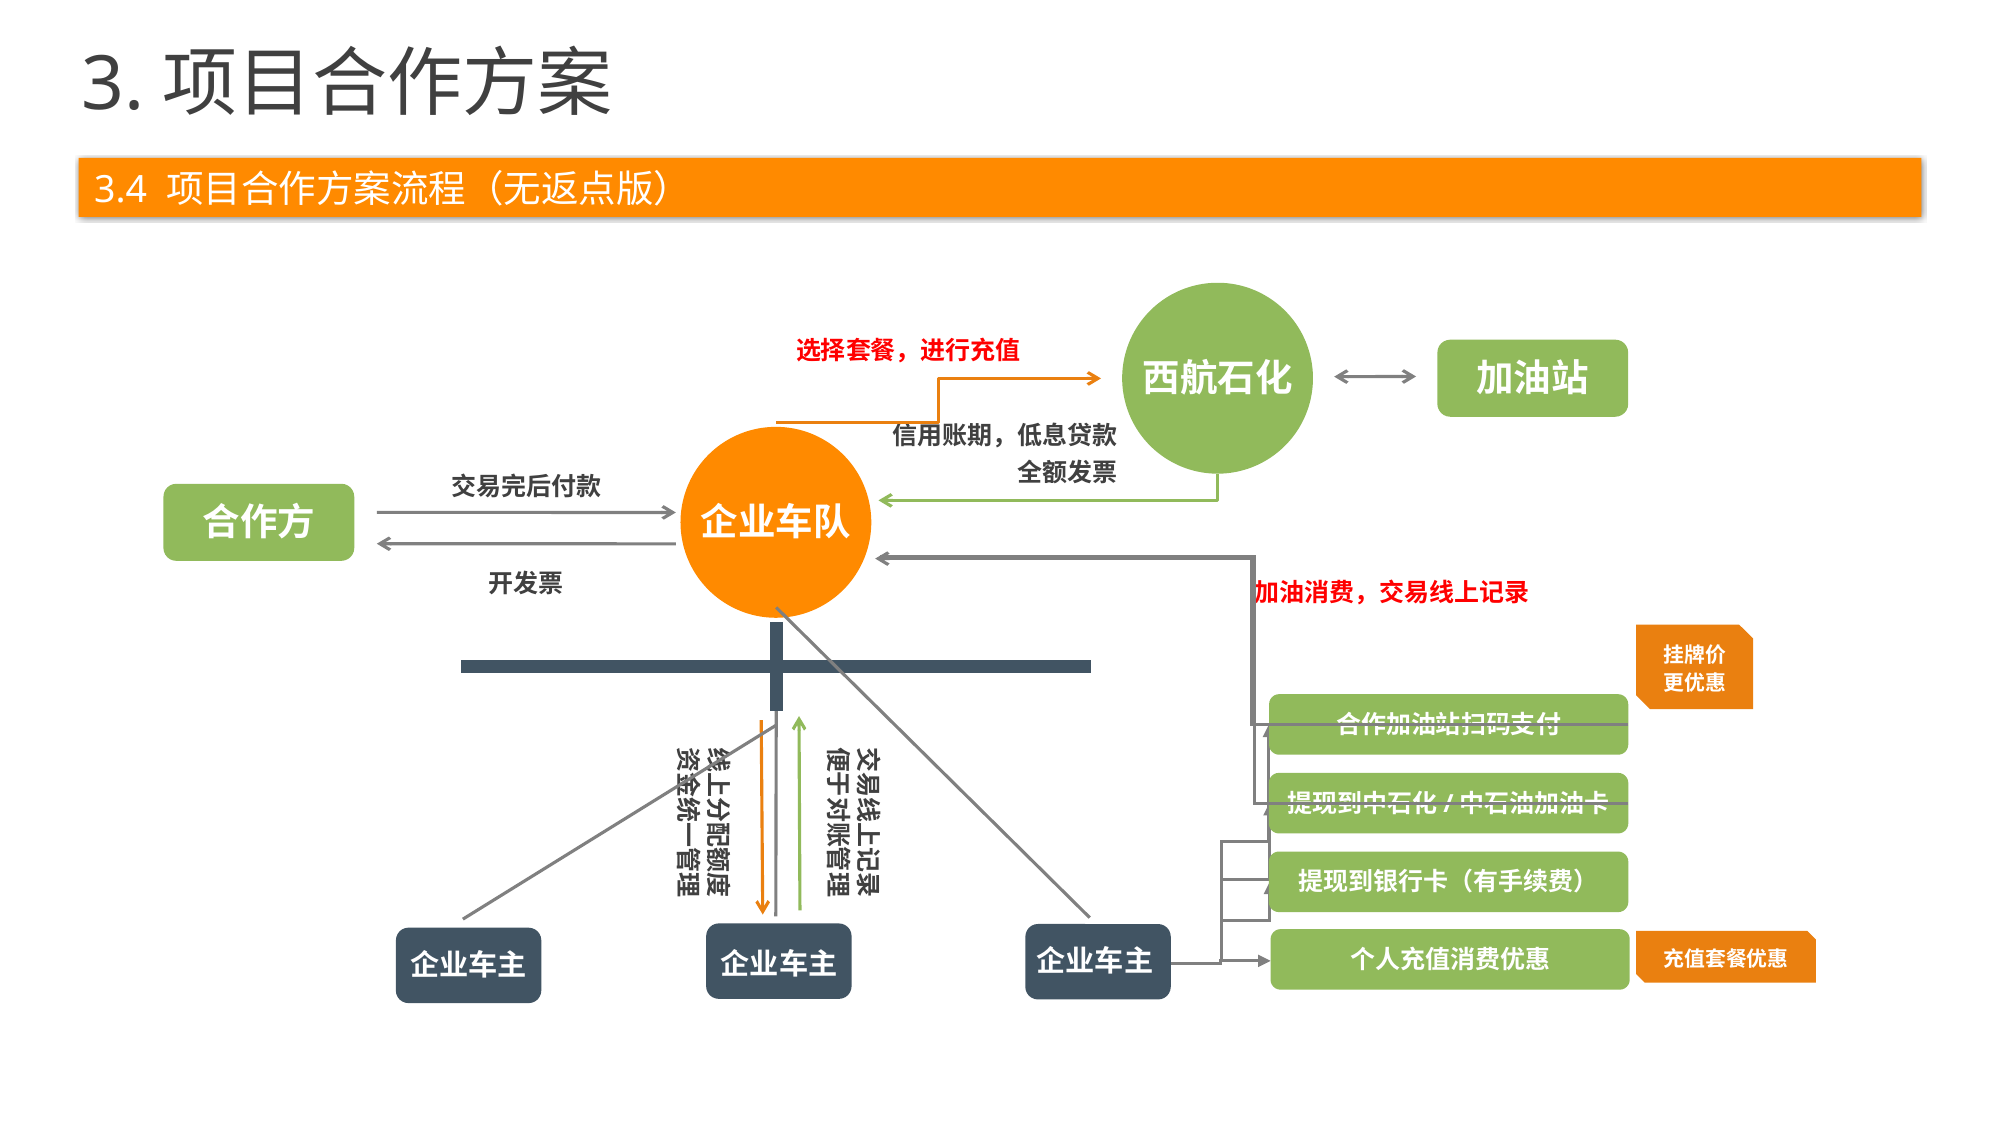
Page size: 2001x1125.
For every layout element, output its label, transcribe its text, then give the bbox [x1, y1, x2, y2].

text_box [1100, 282, 1335, 474]
text_box 线上分配额度 资金统一管理 [674, 752, 737, 914]
text_box 加油站 [1416, 346, 1650, 407]
text_box 选择套餐，进行充值 [796, 328, 1026, 365]
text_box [142, 483, 376, 561]
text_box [878, 473, 1218, 501]
text_box 3.项目合作方案 [81, 51, 1922, 124]
text_box [833, 660, 875, 673]
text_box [390, 923, 1171, 1004]
text_box [1436, 407, 1629, 418]
text_box 交易线上记录 便于对账管理 [824, 746, 887, 914]
text_box [461, 622, 839, 711]
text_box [776, 378, 1101, 423]
text_box 信用账期，低息贷款 全额发票 [887, 423, 1100, 473]
text_box 3.4 项目合作方案流程（无返点版） [94, 164, 1849, 210]
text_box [376, 464, 676, 513]
text_box [1438, 338, 1628, 346]
text_box 线上分配额度 资金统一管理 [674, 746, 737, 785]
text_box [659, 426, 893, 618]
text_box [875, 556, 1629, 804]
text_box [376, 543, 676, 598]
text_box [1170, 624, 1816, 990]
text_box [78, 157, 1922, 218]
